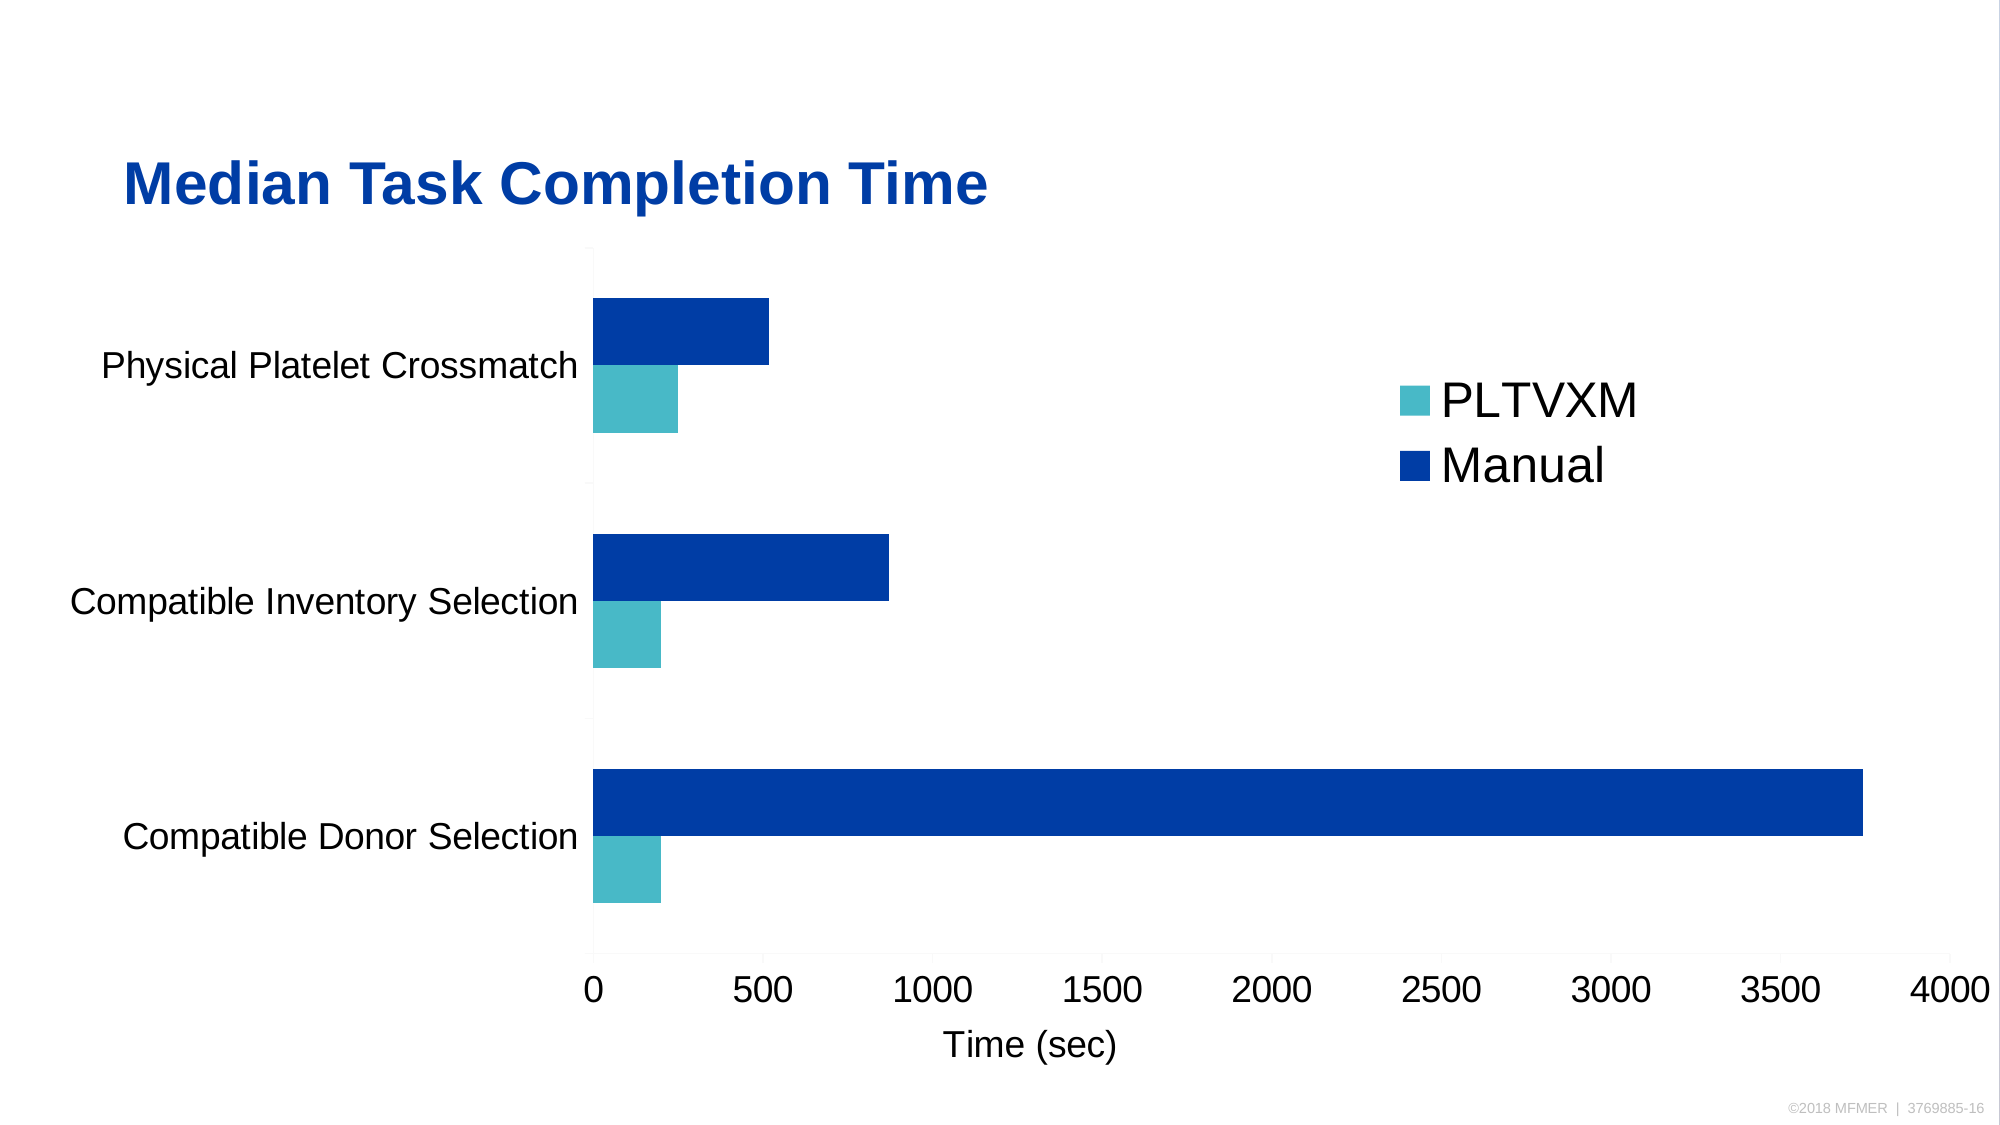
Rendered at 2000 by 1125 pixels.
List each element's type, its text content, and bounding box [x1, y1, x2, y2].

chart [69, 224, 2000, 1078]
title Median Task Completion Time [123, 0, 1876, 224]
